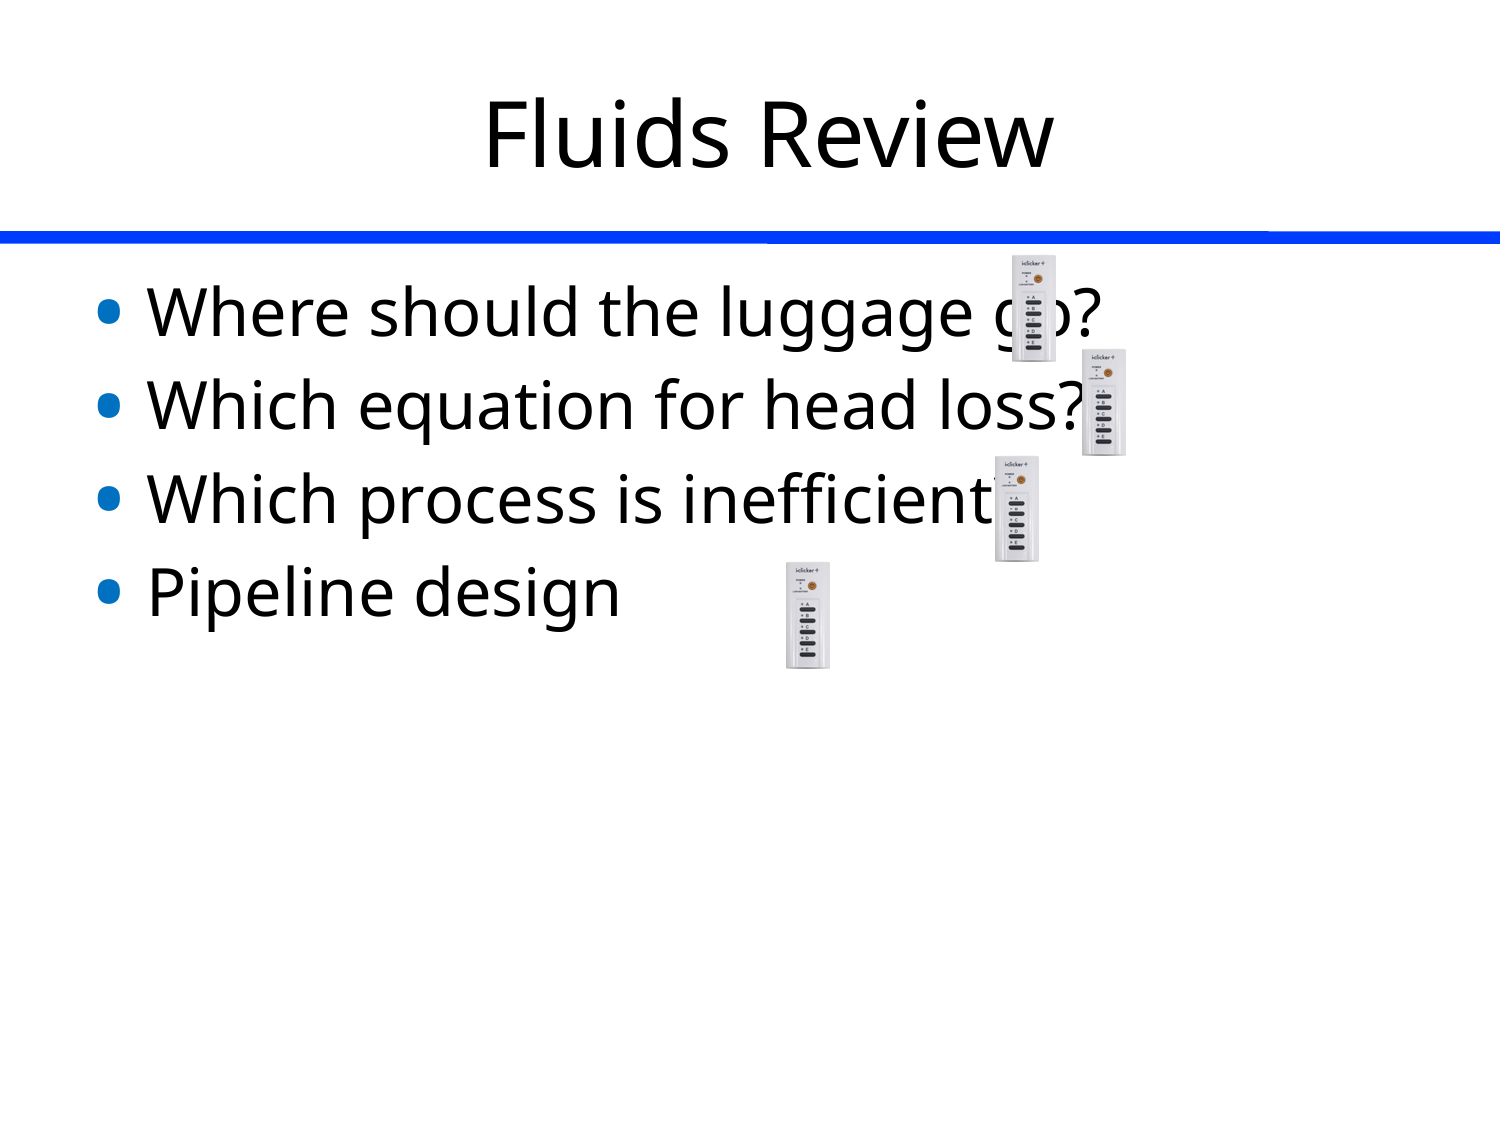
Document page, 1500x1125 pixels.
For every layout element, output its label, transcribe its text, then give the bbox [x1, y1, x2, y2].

picture [786, 561, 830, 669]
title Fluids Review [75, 37, 1463, 225]
picture [1082, 348, 1126, 456]
picture [995, 454, 1040, 562]
list Where should the luggage go? Which equation for head loss? Which process is inefficient? Pipeline design [74, 262, 1426, 1006]
picture [1011, 254, 1056, 362]
